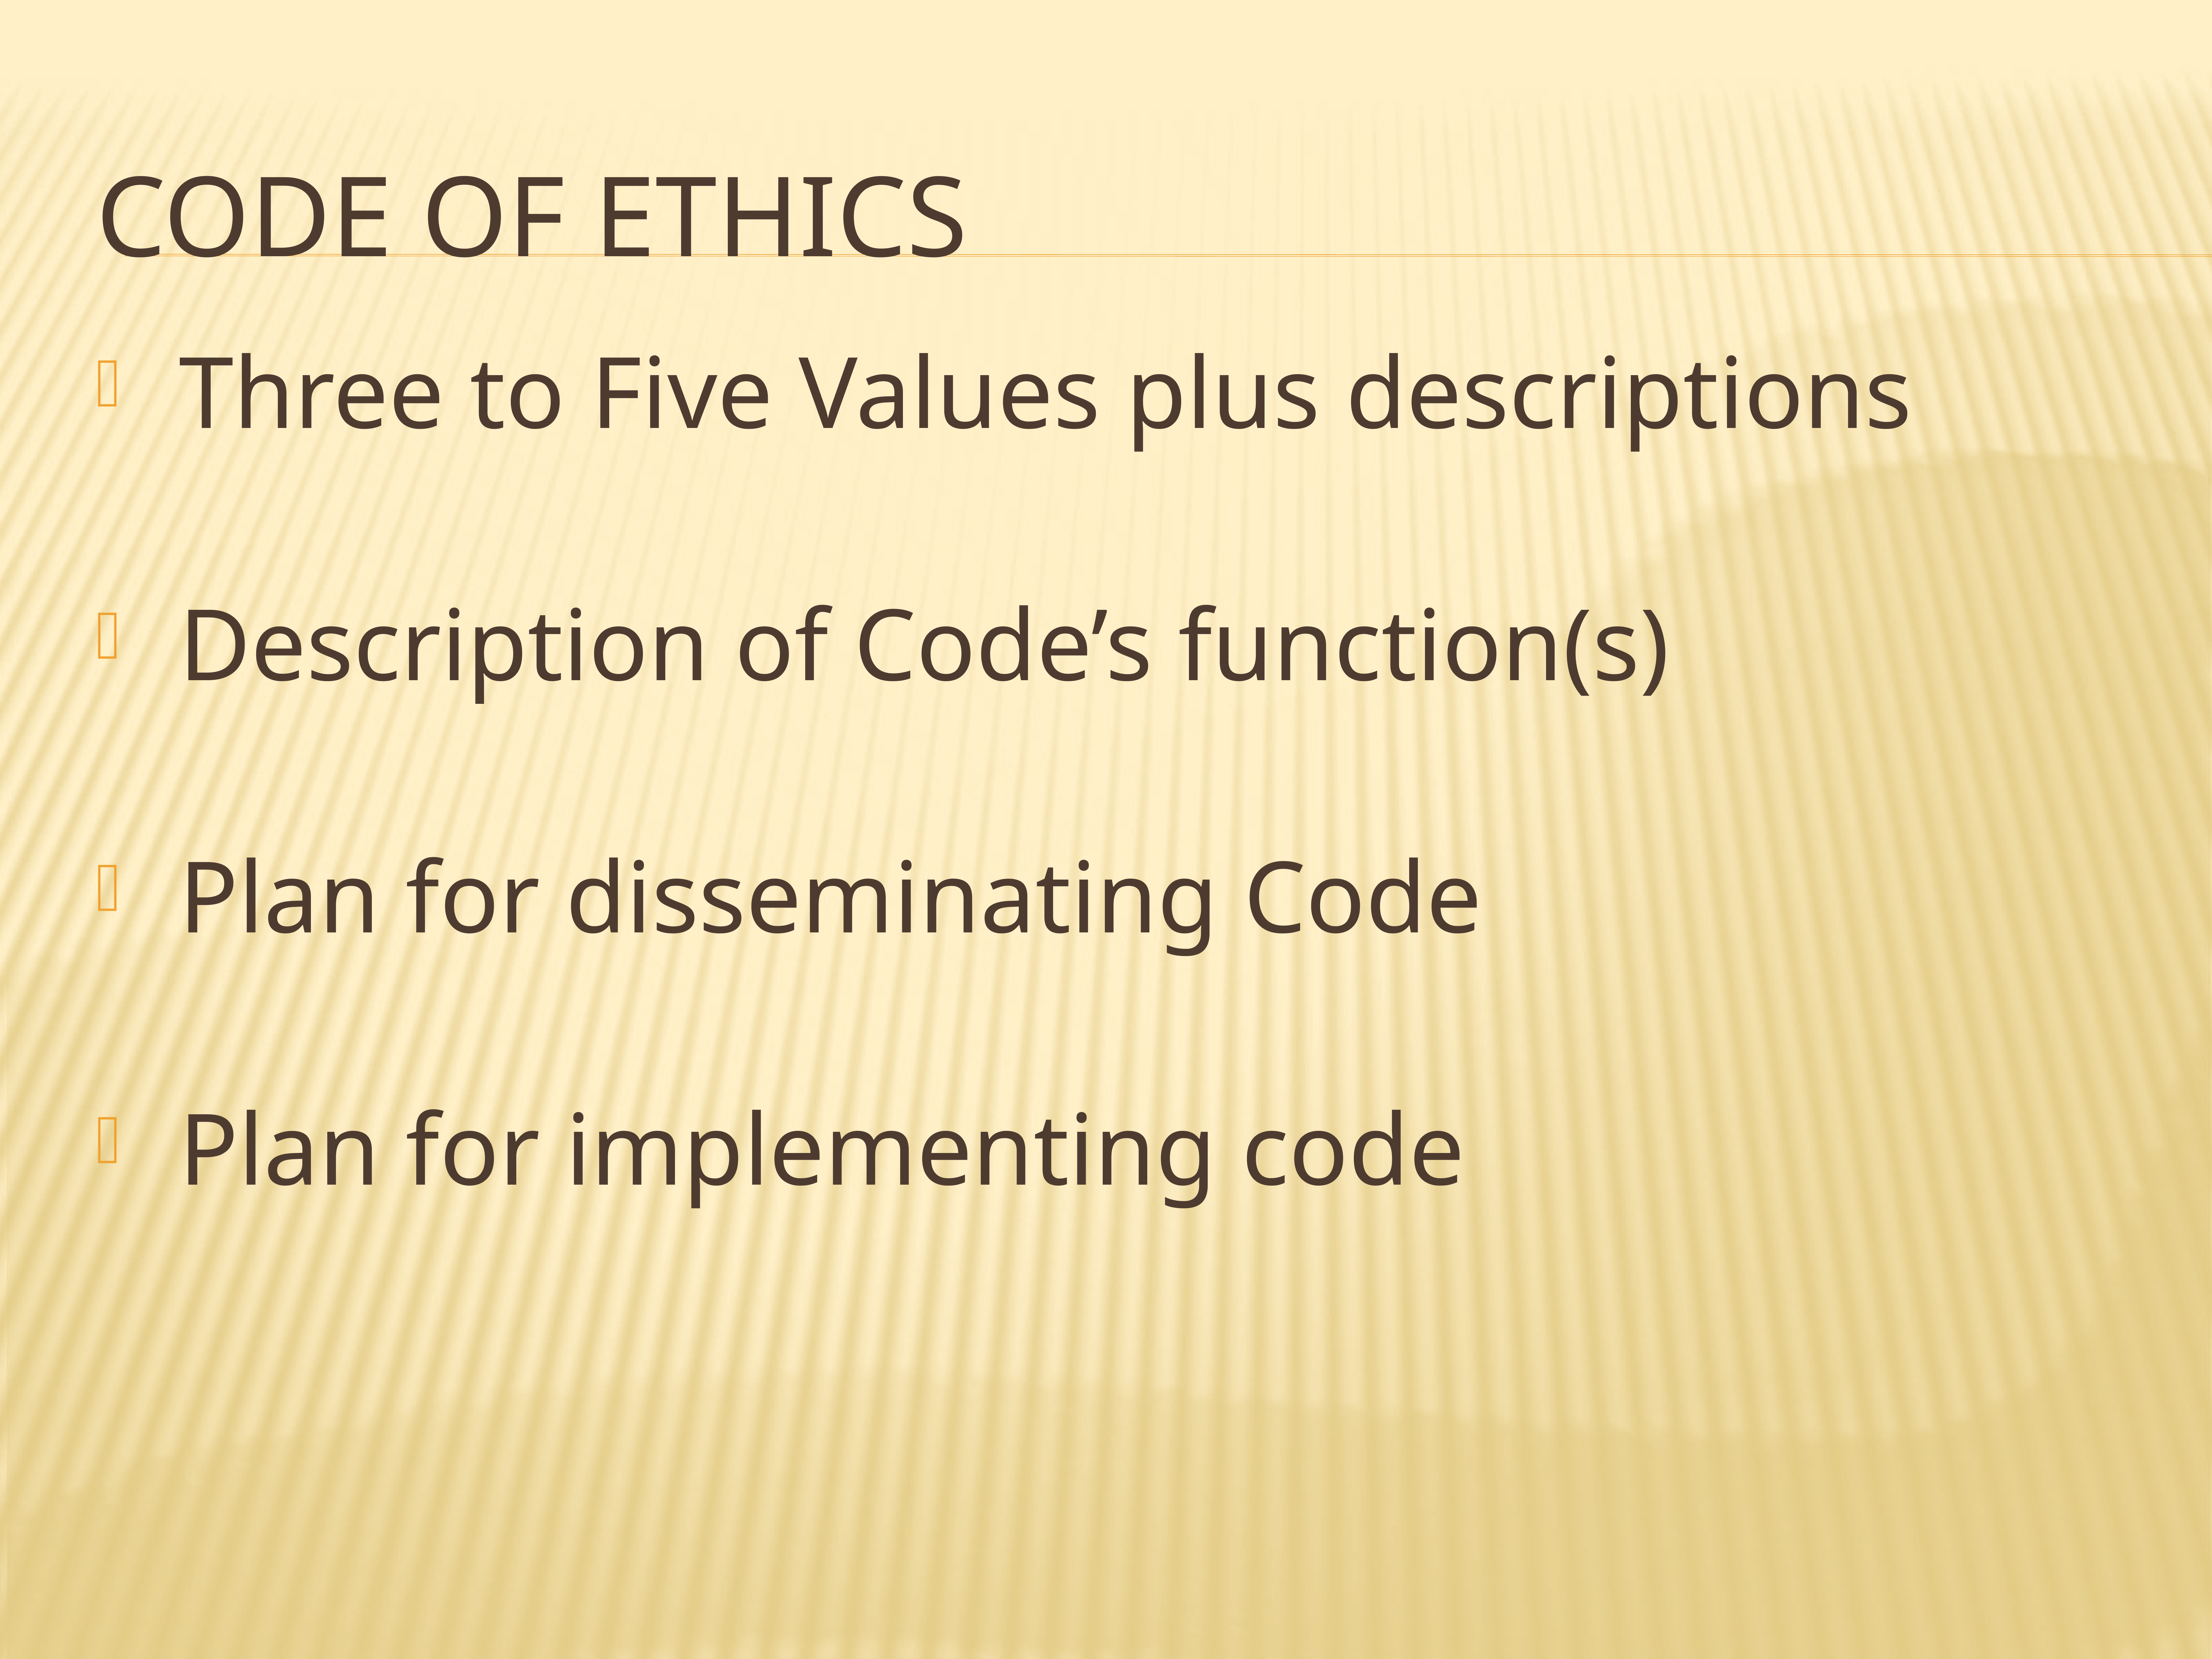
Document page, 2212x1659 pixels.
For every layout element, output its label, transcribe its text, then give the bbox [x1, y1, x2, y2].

title Code of Ethics [74, 111, 2175, 313]
list Three to Five Values plus descriptions Description of Code’s function(s) Plan for disseminating Code Plan for implementing code [74, 332, 2175, 1604]
